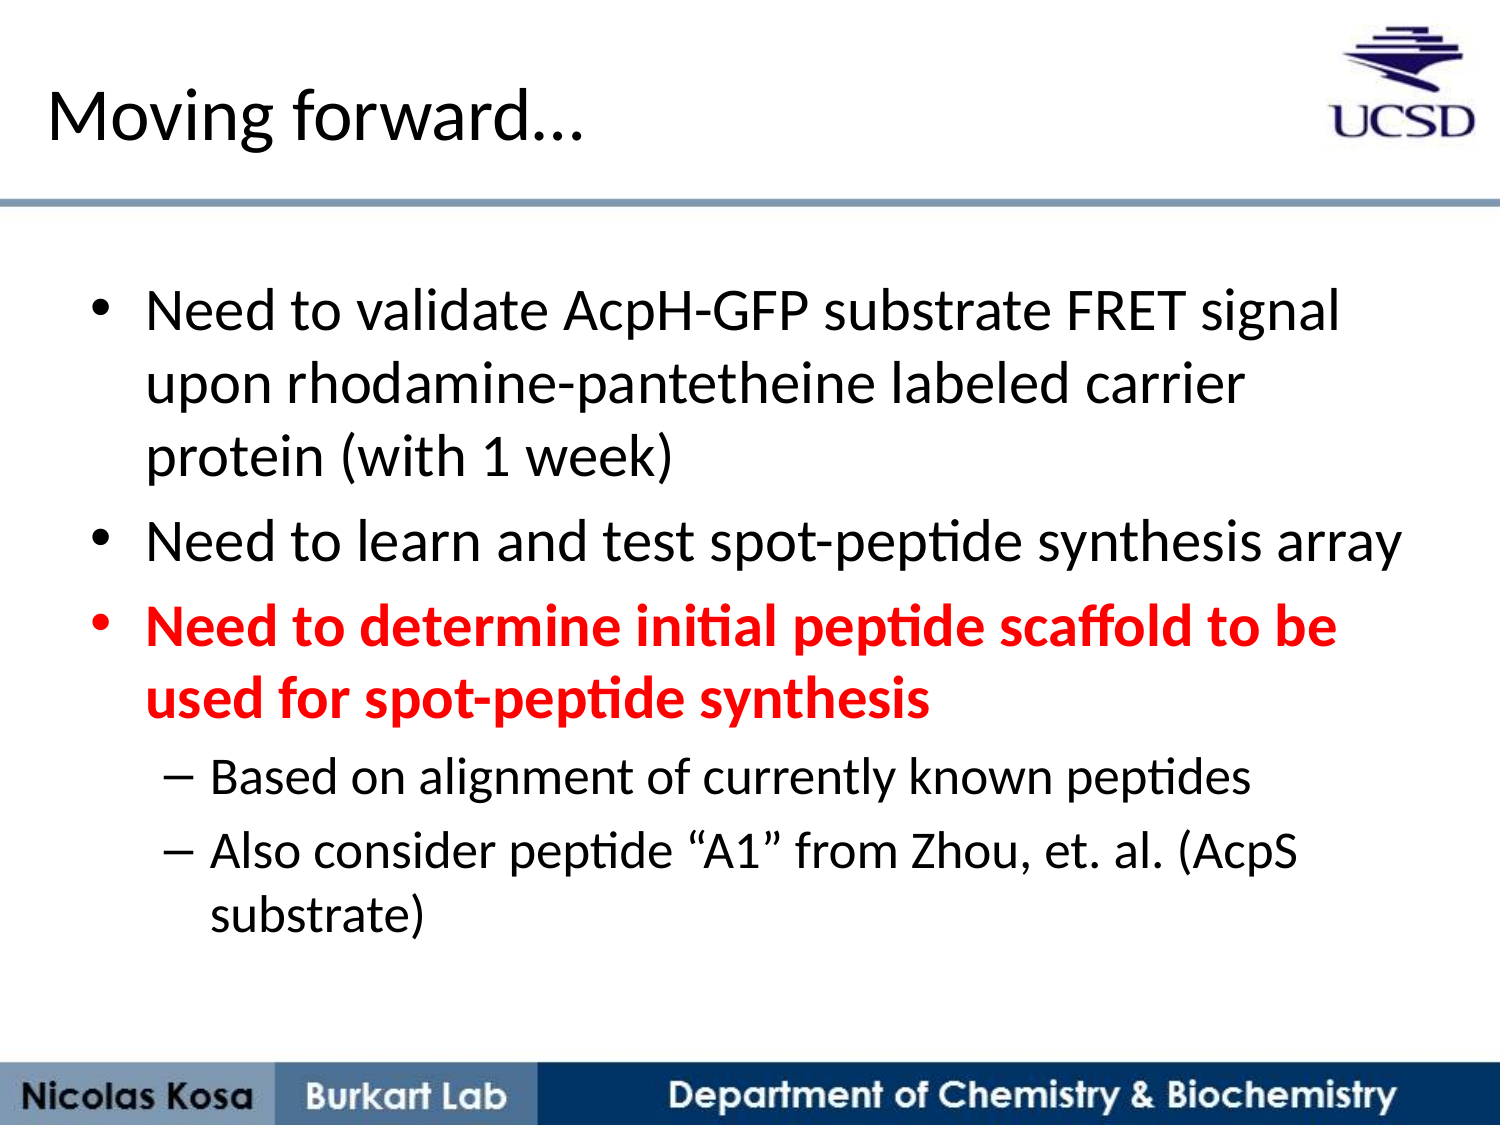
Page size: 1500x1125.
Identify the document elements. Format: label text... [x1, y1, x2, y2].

picture [0, 0, 1500, 1125]
title Moving forward… [31, 16, 1382, 205]
list Need to validate AcpH-GFP substrate FRET signal upon rhodamine-pantetheine labeled carrier protein (with 1 week) Need to learn and test spot-peptide synthesis array Need to determine initial peptide scaffold to be used for spot-peptide synthesis Based on alignment of currently known peptides Also consider peptide “A1” from Zhou, et. al. (AcpS substrate) [75, 262, 1425, 1005]
